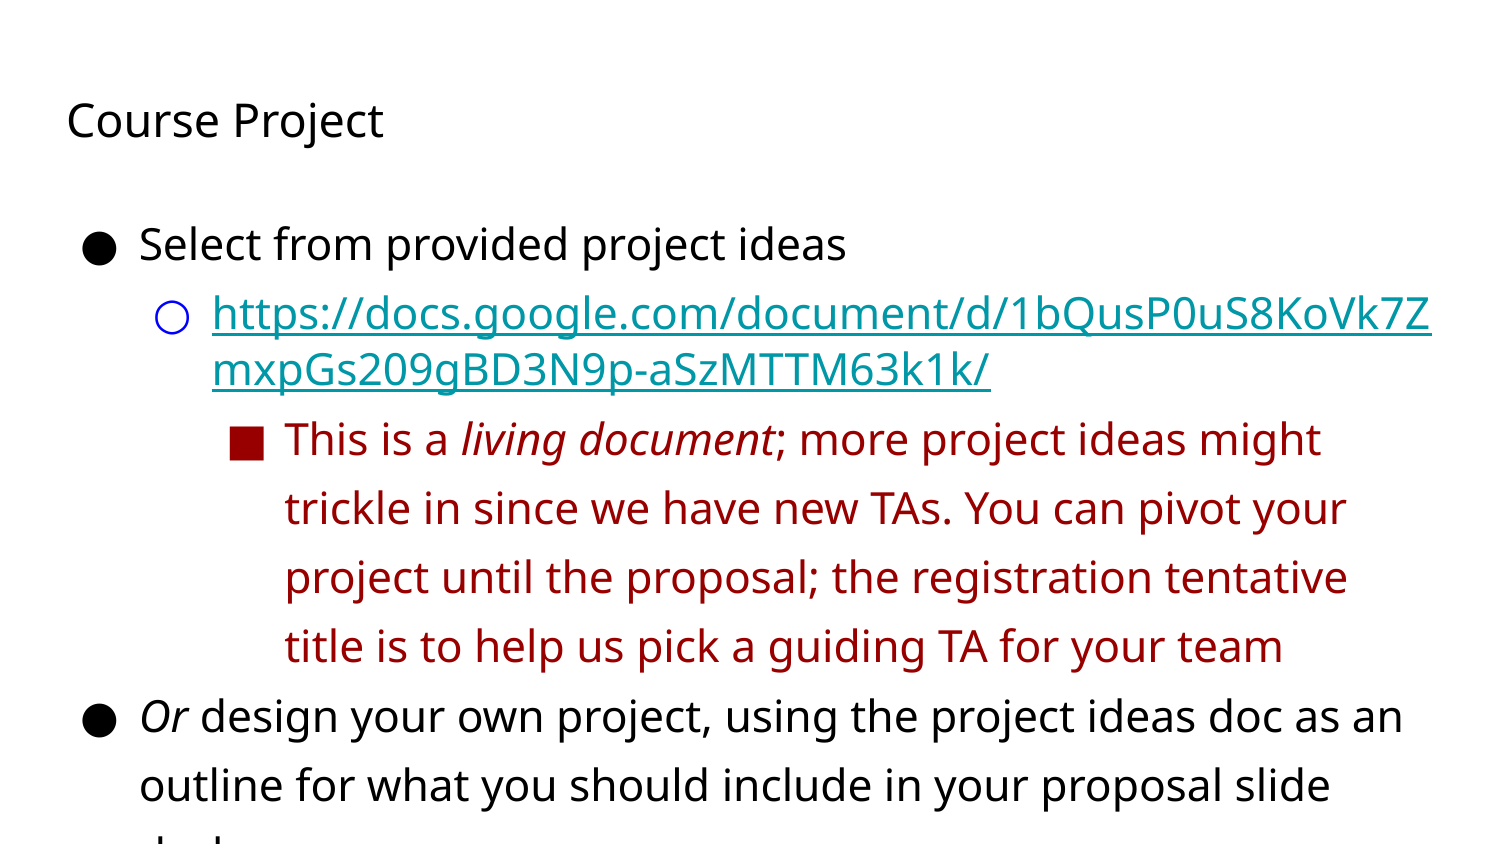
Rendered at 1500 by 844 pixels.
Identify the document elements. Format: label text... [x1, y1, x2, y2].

list Select from provided project ideas https://docs.google.com/document/d/1bQusP0uS8KoVk7ZmxpGs209gBD3N9p-aSzMTTM63k1k/ This is a living document; more project ideas might trickle in since we have new TAs. You can pivot your project until the proposal; the registration tentative title is to help us pick a guiding TA for your team Or design your own project, using the project ideas doc as an outline for what you should include in your proposal slide deck [51, 189, 1449, 844]
title Course Project [51, 72, 1449, 167]
